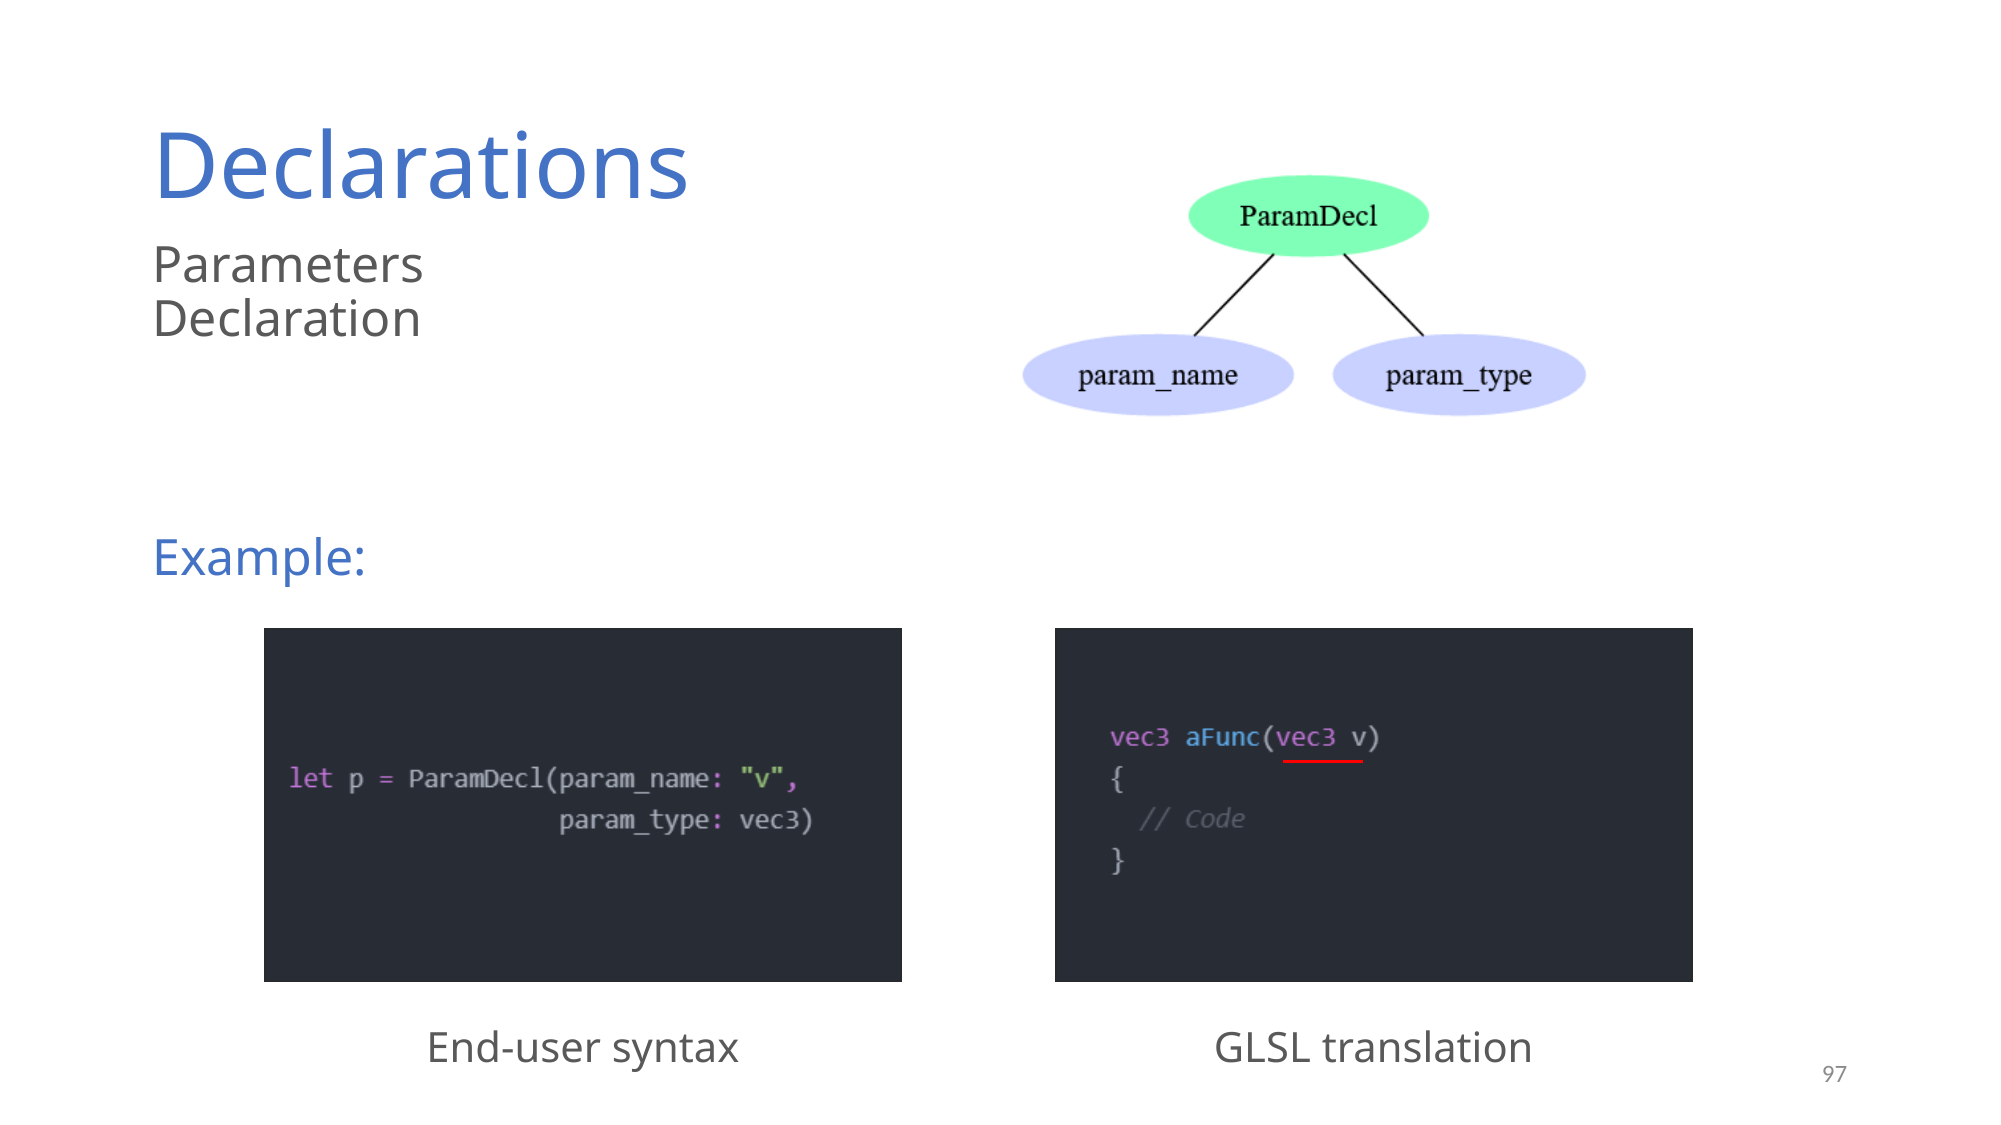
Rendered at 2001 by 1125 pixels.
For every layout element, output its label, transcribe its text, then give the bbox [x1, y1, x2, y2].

text_box Parameters Declaration [137, 231, 670, 323]
text_box [264, 628, 902, 982]
picture [1101, 713, 1413, 897]
picture [278, 748, 836, 862]
title Declarations [137, 59, 1863, 278]
slide_number 97 [1412, 1042, 1863, 1103]
text_box GLSL translation [1107, 1019, 1640, 1080]
text_box End-user syntax [316, 1019, 849, 1080]
text_box Example: [137, 525, 670, 617]
text_box [1055, 628, 1693, 982]
picture [999, 153, 1631, 448]
